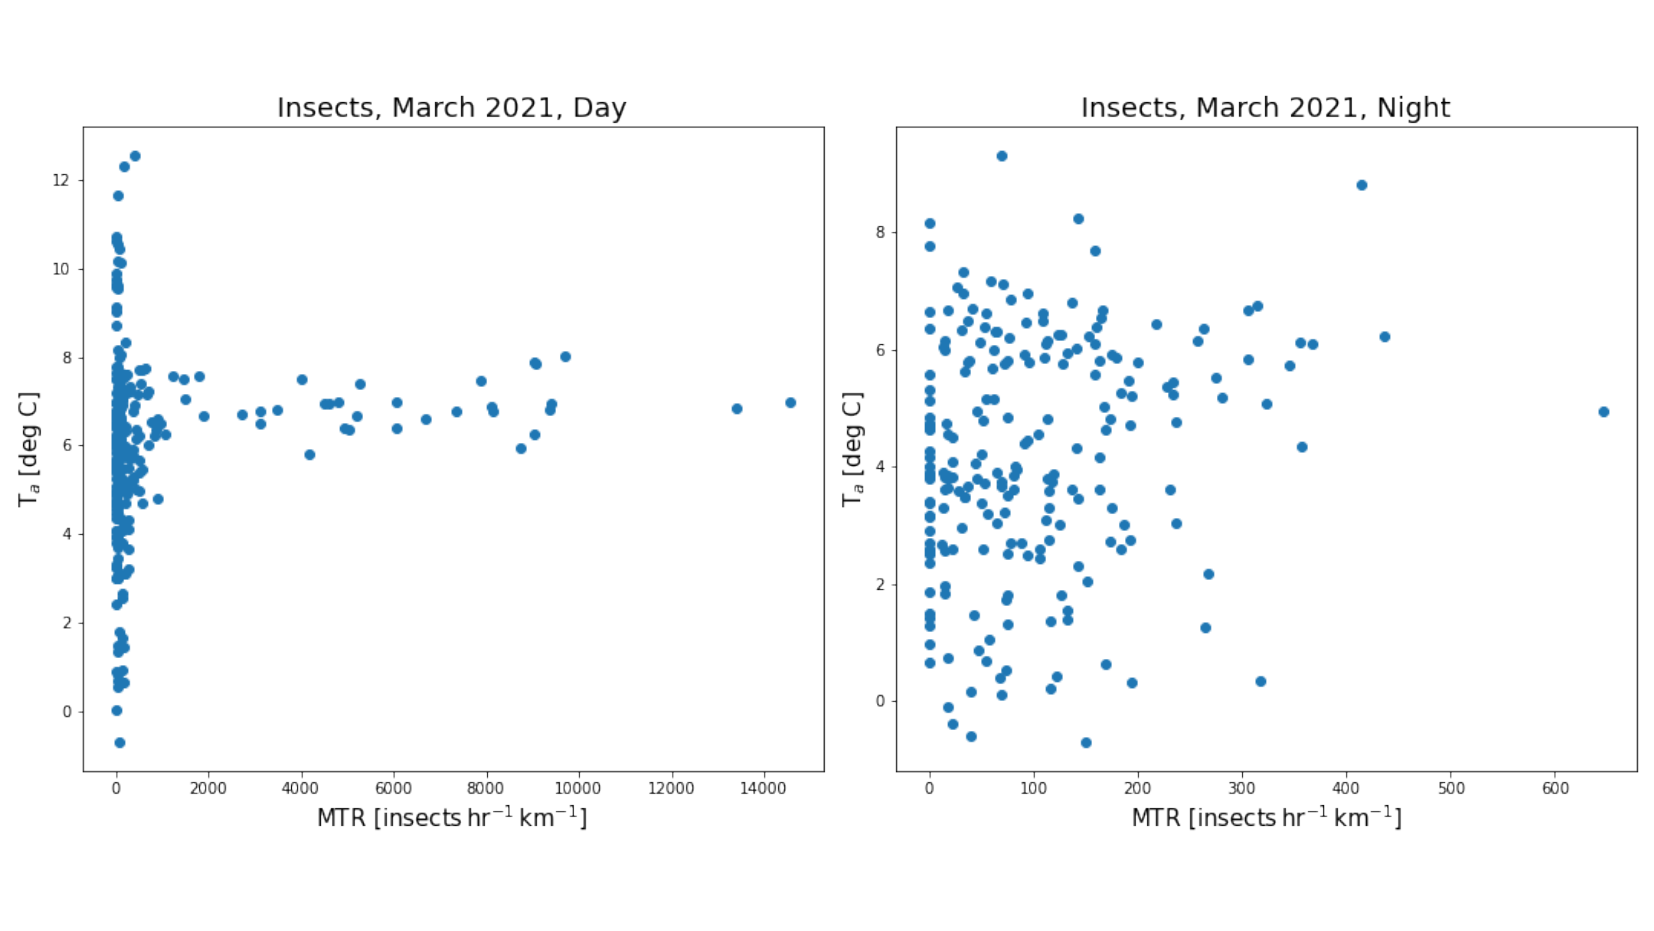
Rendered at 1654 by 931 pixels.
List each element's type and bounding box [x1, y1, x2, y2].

picture [0, 78, 1654, 852]
